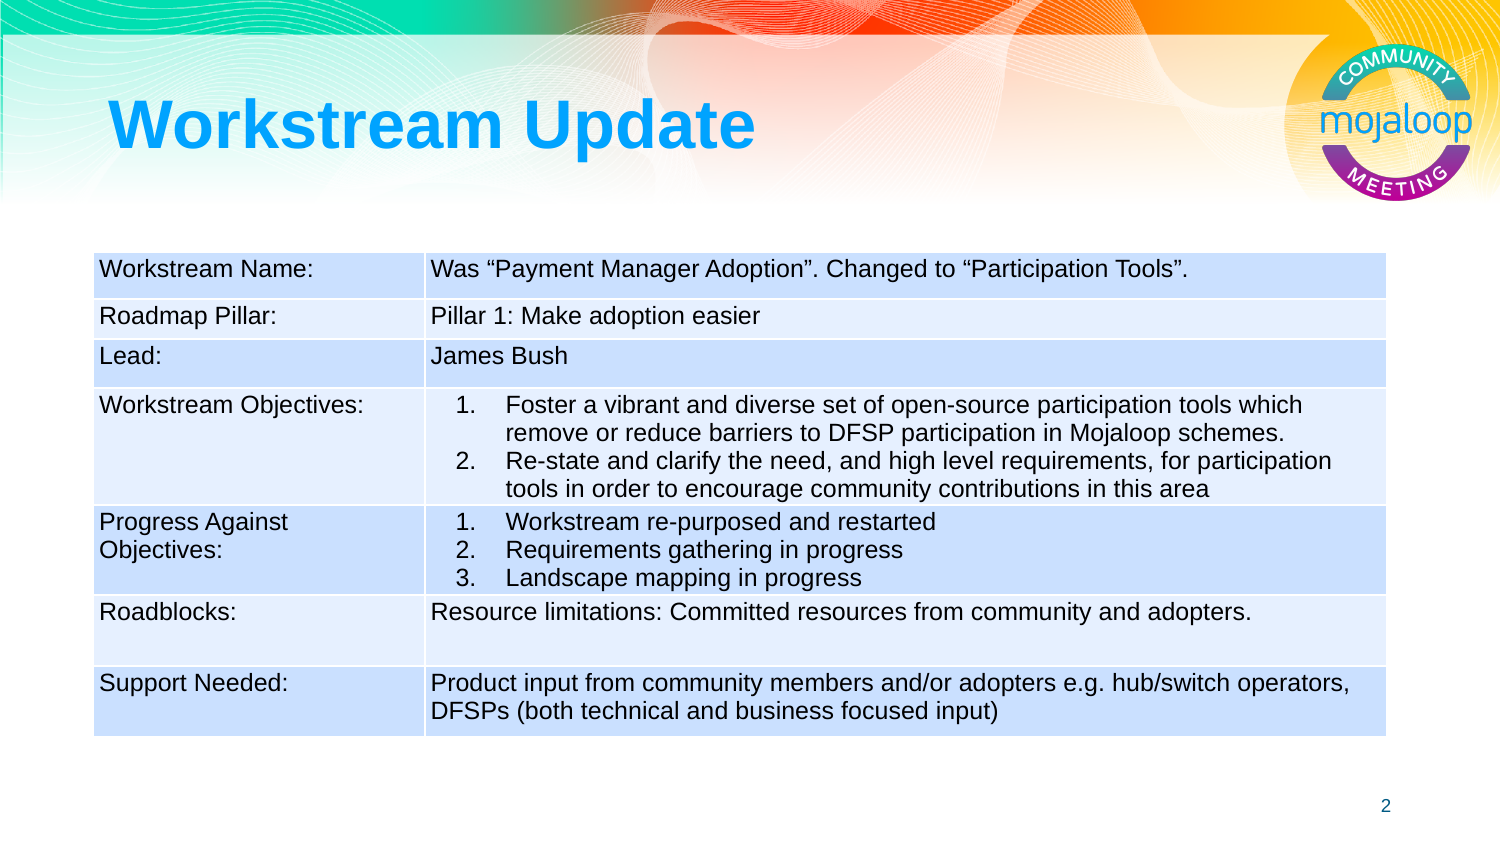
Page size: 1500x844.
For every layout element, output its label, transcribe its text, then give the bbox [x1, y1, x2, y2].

table_cell Lead: [94, 340, 424, 387]
table_cell Support Needed: [94, 667, 424, 736]
table_cell James Bush [426, 340, 1386, 387]
table_cell Roadblocks: [94, 596, 424, 665]
slide_number ‹#› [1059, 782, 1397, 827]
title Workstream Update [103, 44, 1264, 208]
table_cell Workstream re-purposed and restarted Requirements gathering in progress Landscape mapping in progress [426, 506, 1386, 594]
picture [0, 0, 1500, 844]
table_cell Resource limitations: Committed resources from community and adopters. [426, 596, 1386, 665]
table_cell Workstream Objectives: [94, 389, 424, 504]
table_cell Roadmap Pillar: [94, 300, 424, 338]
table_header Workstream Name: [94, 253, 424, 298]
table_cell Product input from community members and/or adopters e.g. hub/switch operators, DFSPs (both technical and business focused input) [426, 667, 1386, 736]
table_cell Pillar 1: Make adoption easier [426, 300, 1386, 338]
table_header Was “Payment Manager Adoption”. Changed to “Participation Tools”. [426, 253, 1386, 298]
table_cell Foster a vibrant and diverse set of open-source participation tools which remove or reduce barriers to DFSP participation in Mojaloop schemes. Re-state and clarify the need, and high level requirements, for participation tools in order to encourage community contributions in this area [426, 389, 1386, 504]
table_cell Progress Against Objectives: [94, 506, 424, 594]
